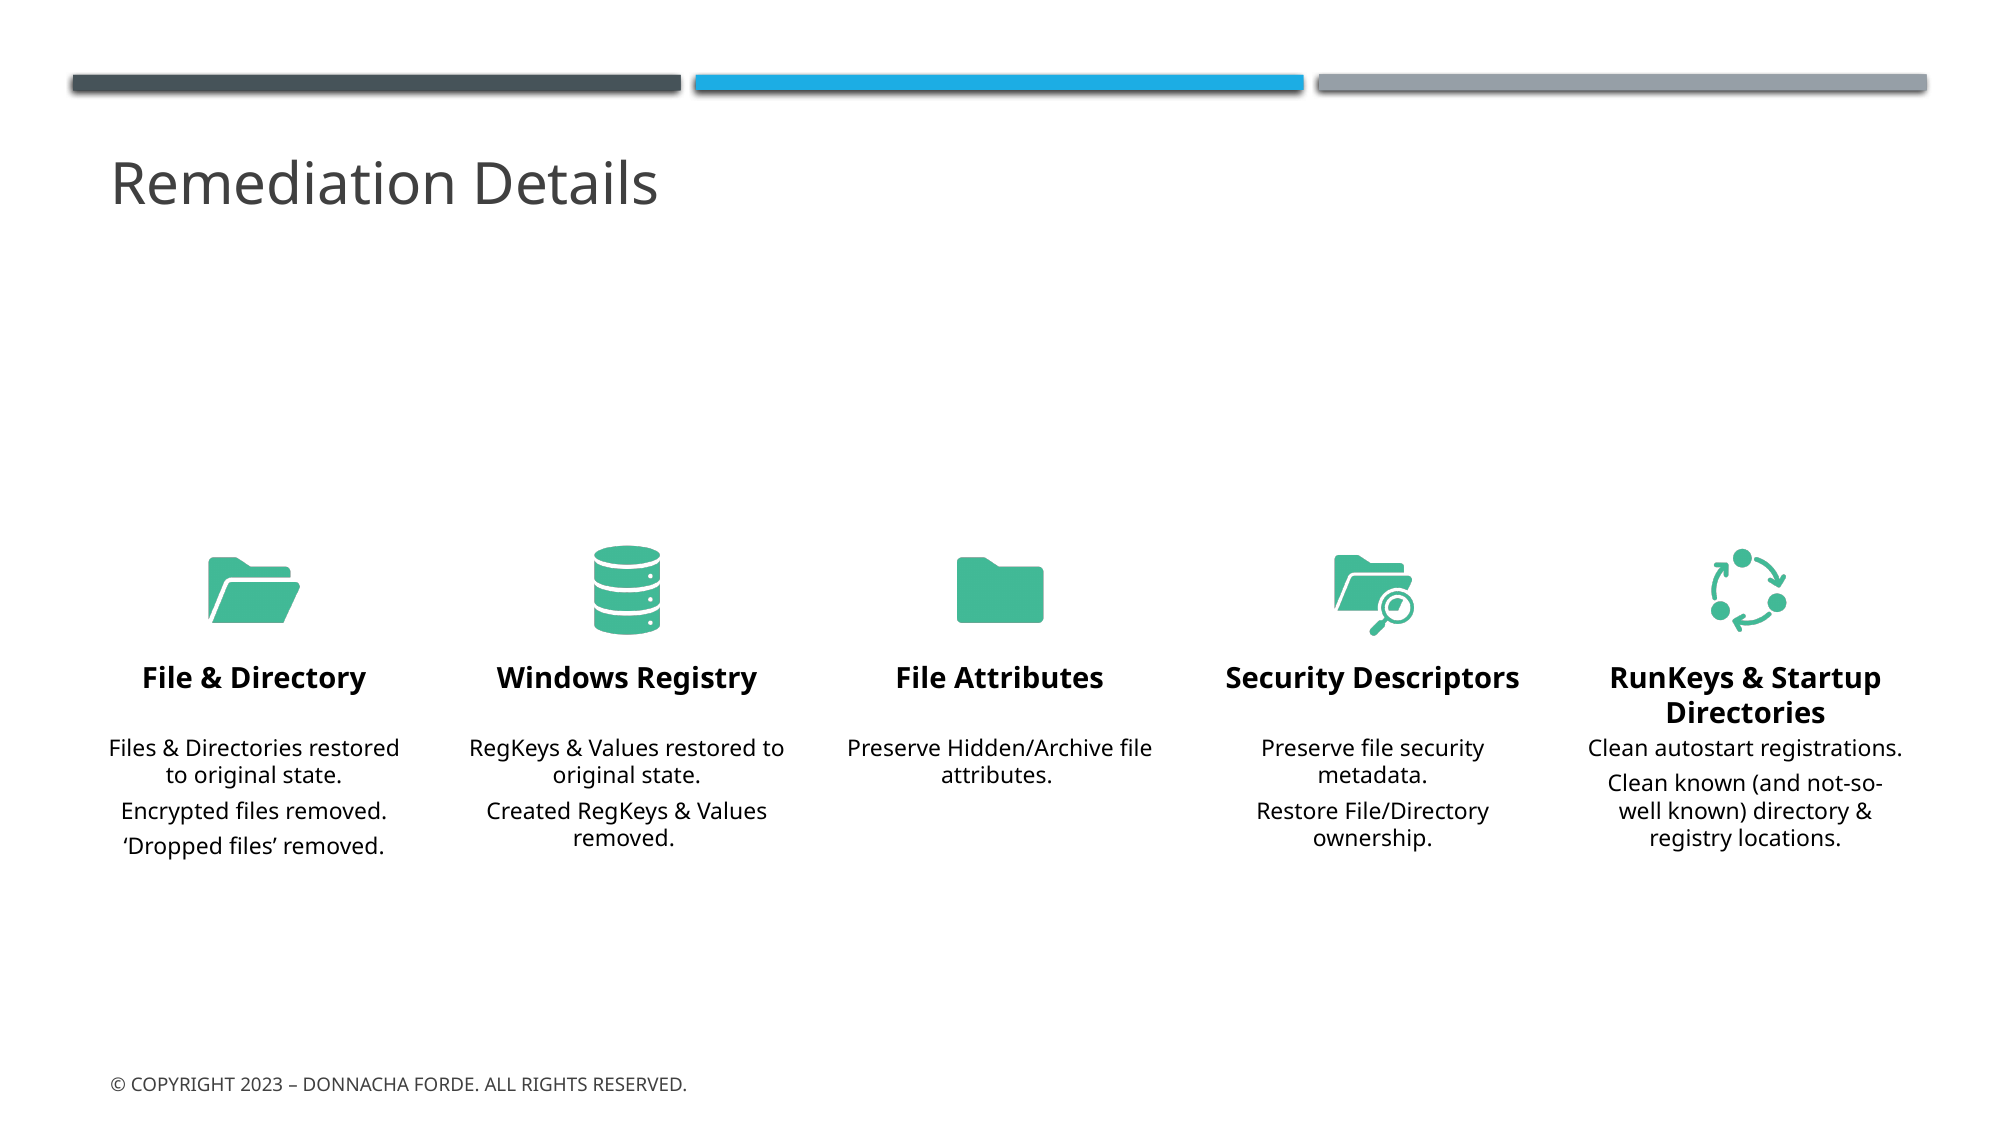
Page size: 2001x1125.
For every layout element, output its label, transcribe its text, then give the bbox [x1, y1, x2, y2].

title Remediation Details [95, 115, 1905, 224]
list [94, 383, 1906, 1011]
text_box [1318, 73, 1928, 92]
text_box [695, 74, 1304, 91]
text_box [72, 74, 682, 92]
footer © Copyright 2023 – Donnacha Forde. All rights reserved. [95, 1053, 1230, 1114]
